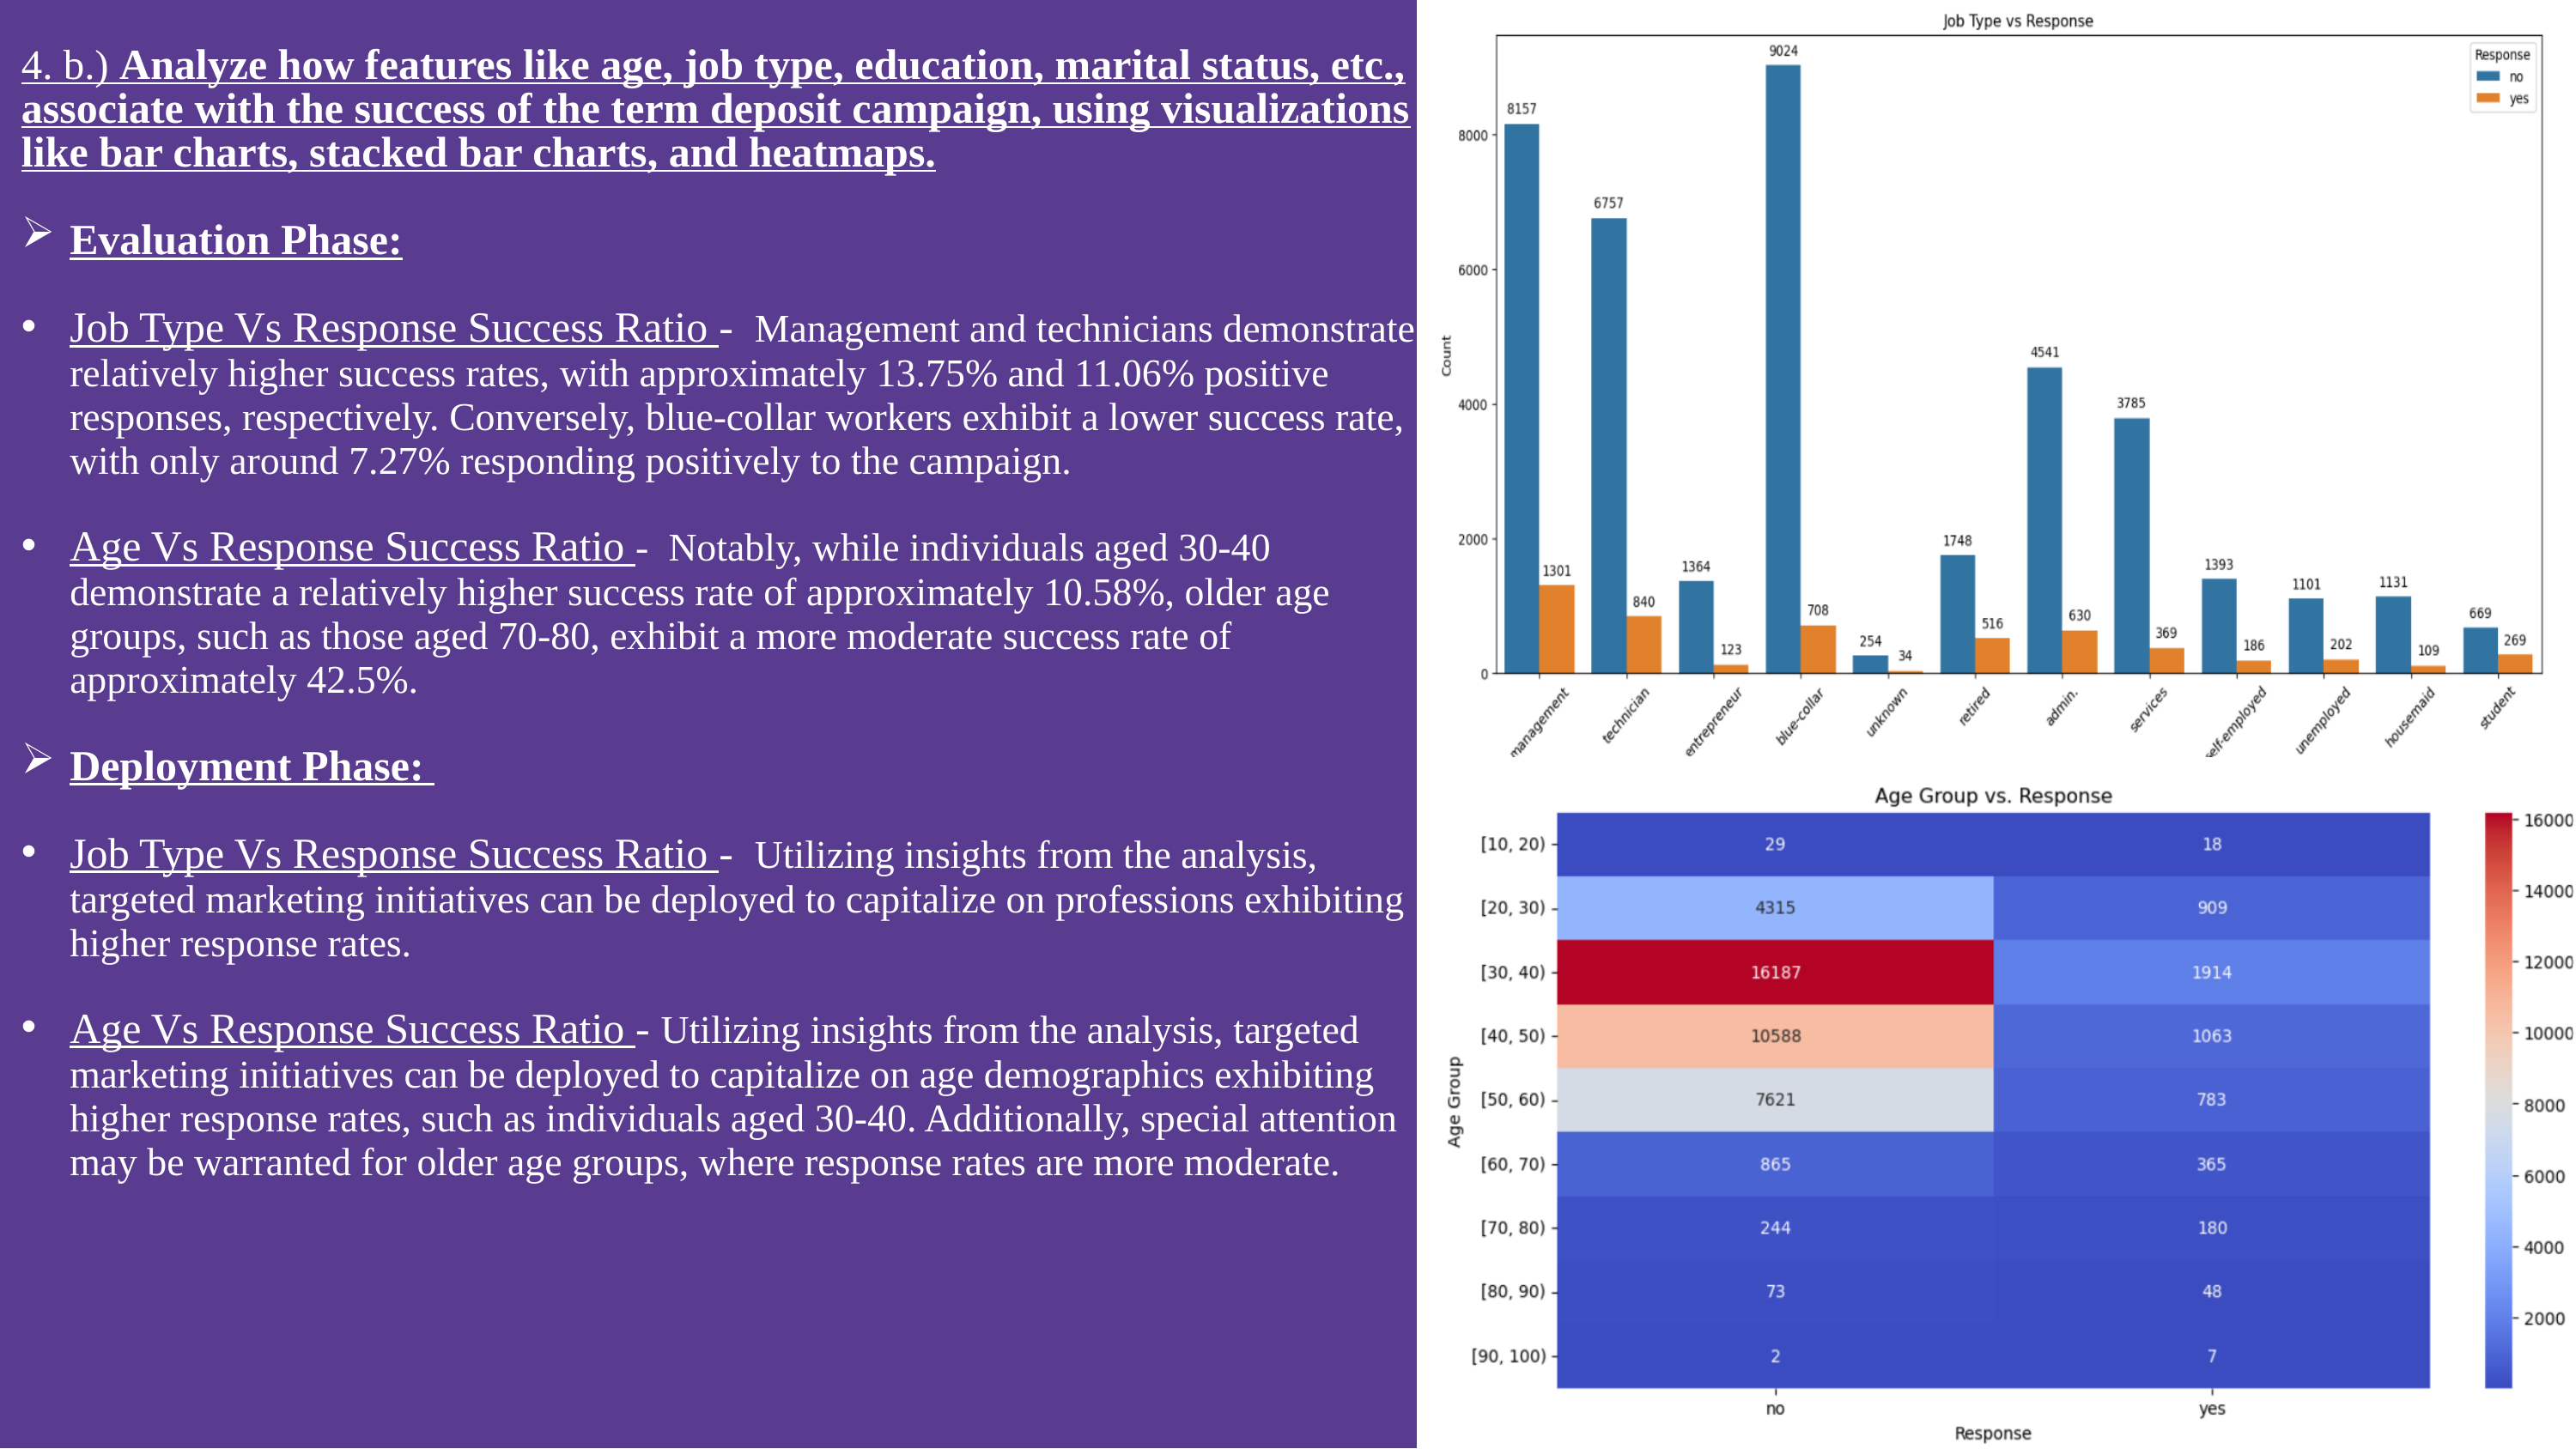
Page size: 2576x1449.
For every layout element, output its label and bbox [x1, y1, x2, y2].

picture [1434, 0, 2555, 757]
picture [1432, 777, 2576, 1449]
text_box [0, 0, 1418, 1449]
